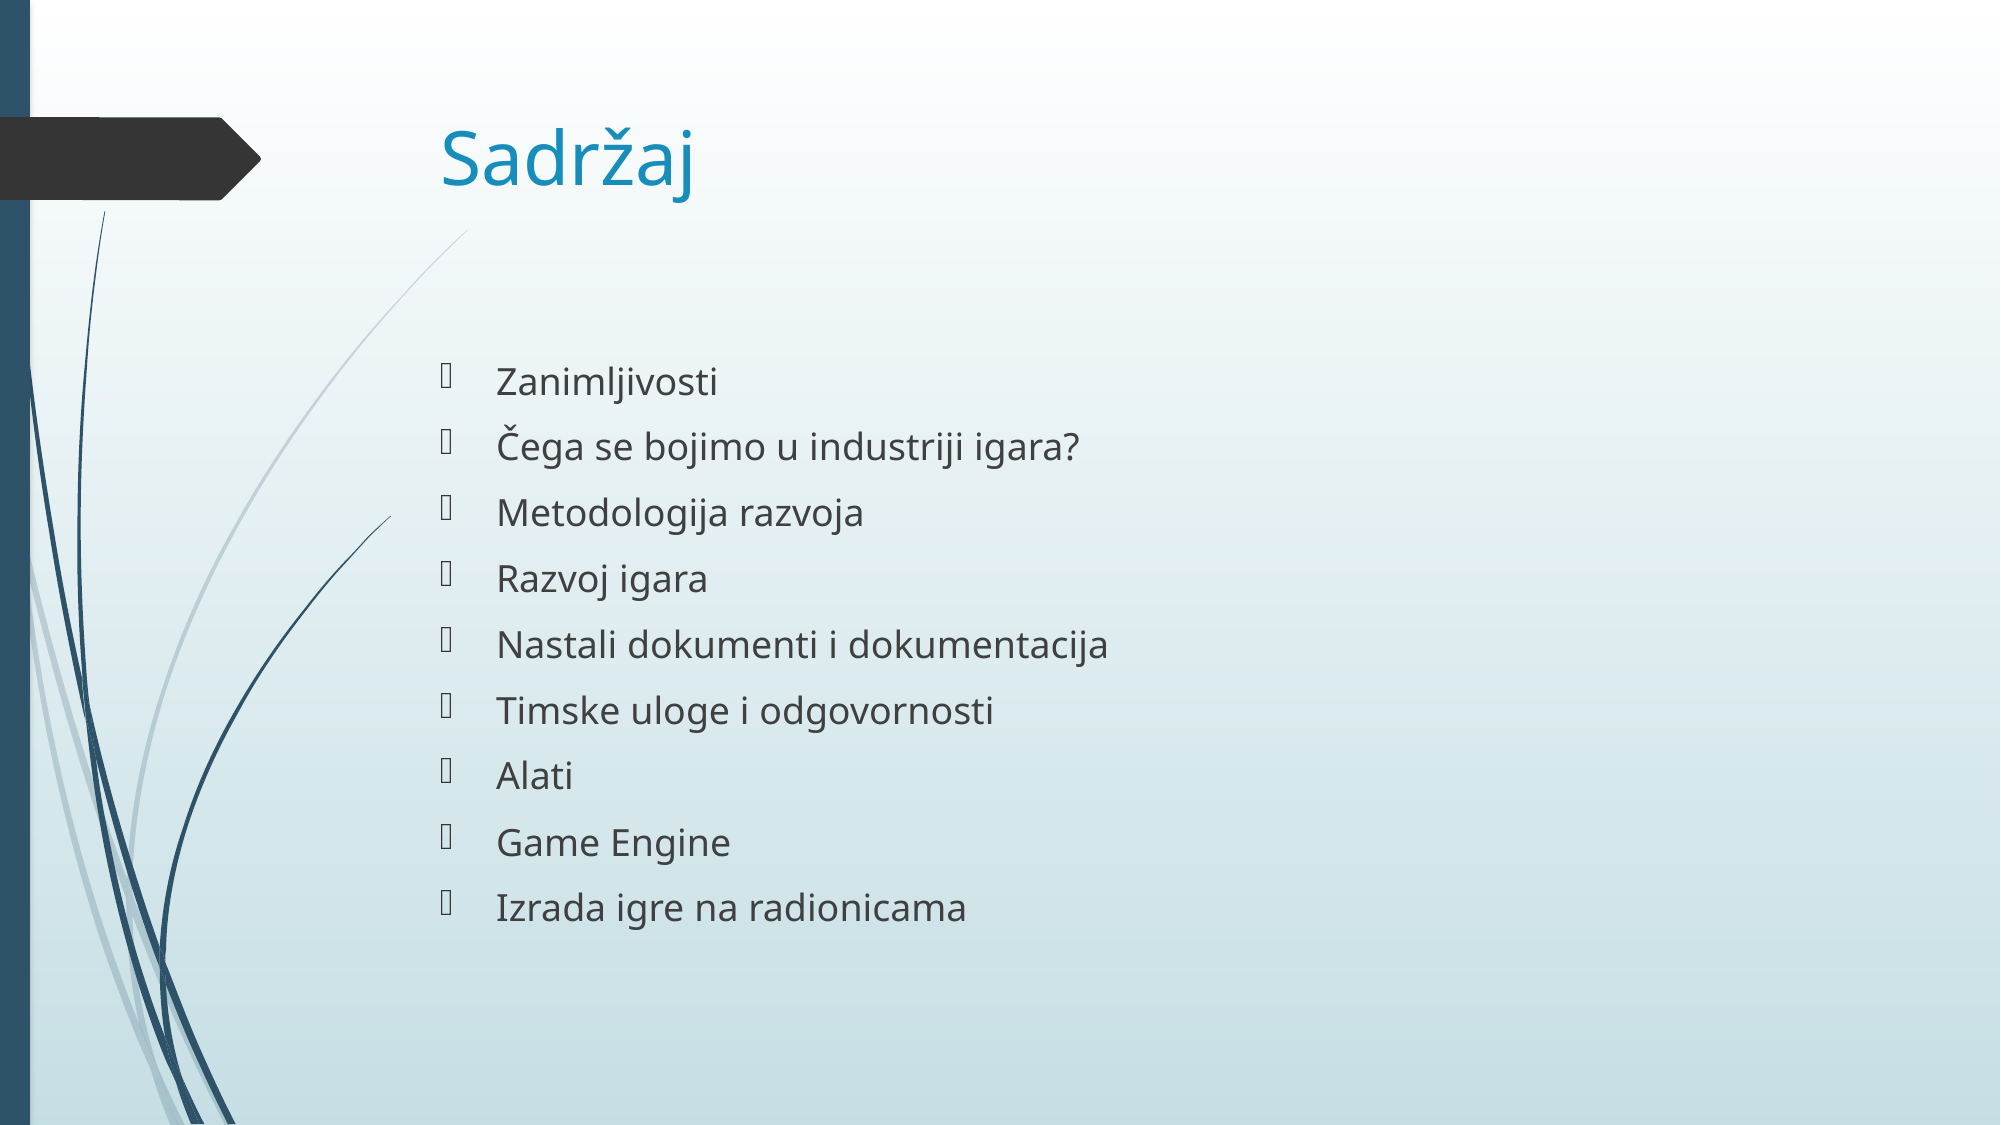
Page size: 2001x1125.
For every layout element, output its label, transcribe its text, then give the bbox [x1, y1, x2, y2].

title Sadržaj [425, 102, 1888, 313]
list Zanimljivosti Čega se bojimo u industriji igara? Metodologija razvoja Razvoj igara Nastali dokumenti i dokumentacija Timske uloge i odgovornosti Alati Game Engine Izrada igre na radionicama [424, 350, 1888, 970]
